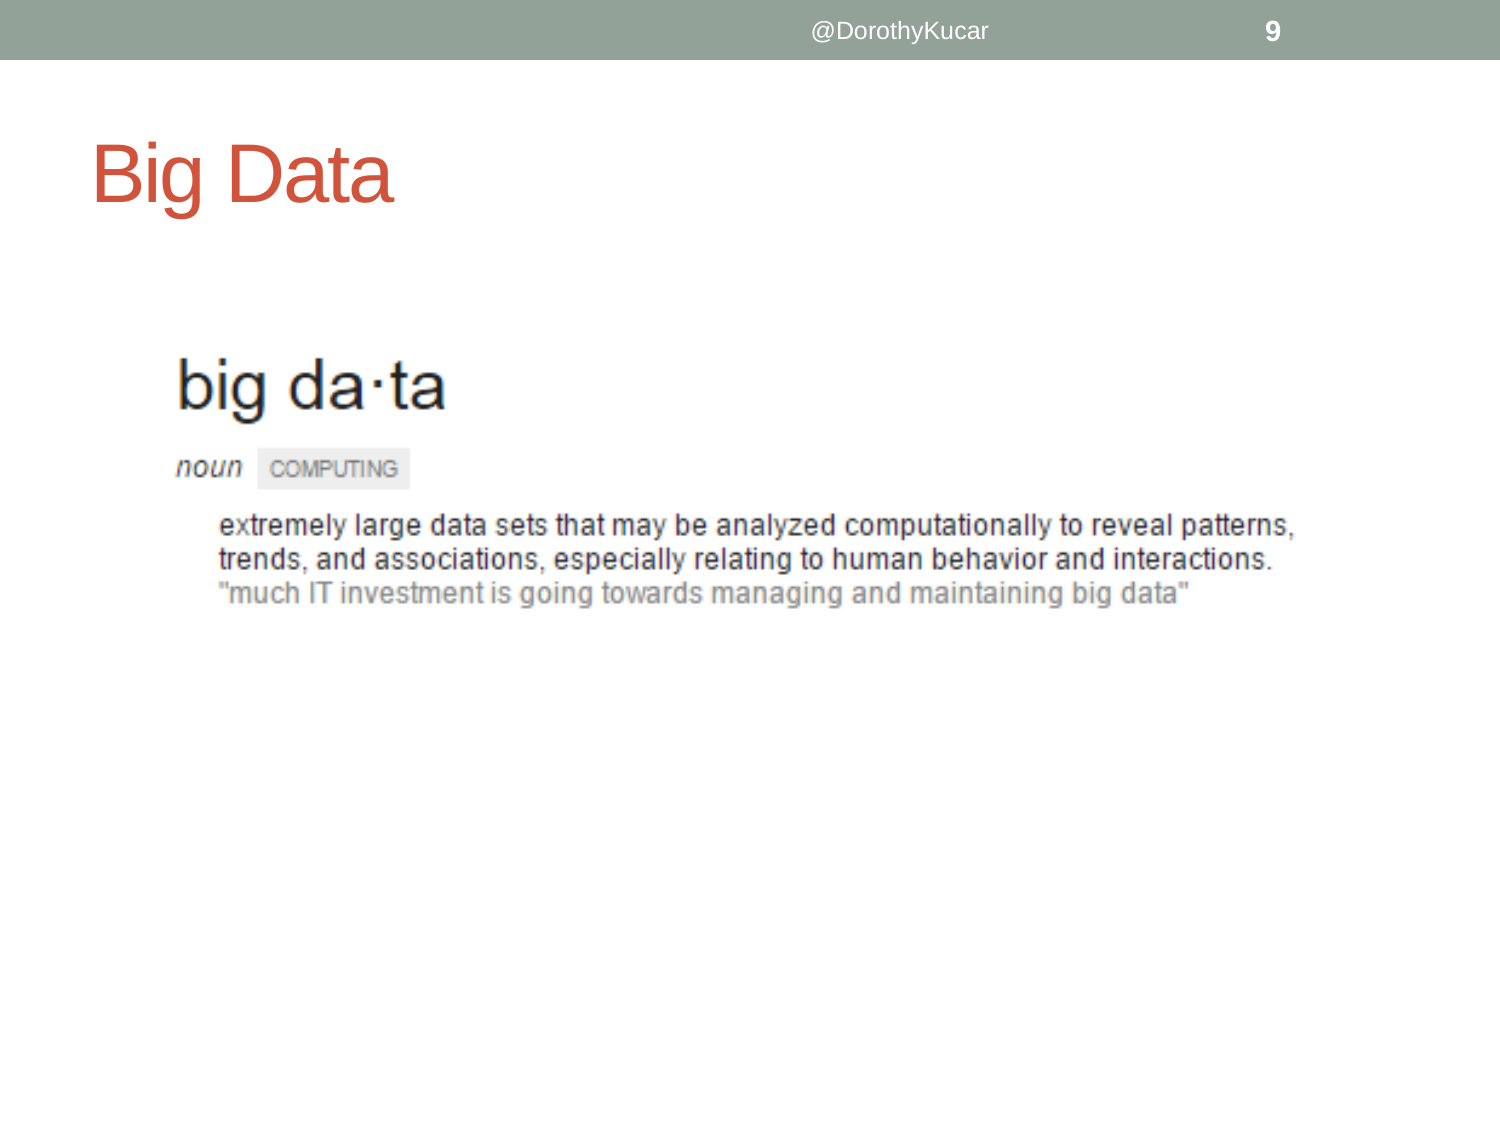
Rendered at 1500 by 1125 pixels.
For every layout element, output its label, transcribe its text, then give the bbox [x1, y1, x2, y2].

footer @DorothyKucar [562, 3, 1238, 57]
picture [137, 341, 1305, 638]
slide_number 9 [1250, 3, 1425, 57]
title Big Data [75, 87, 1425, 250]
